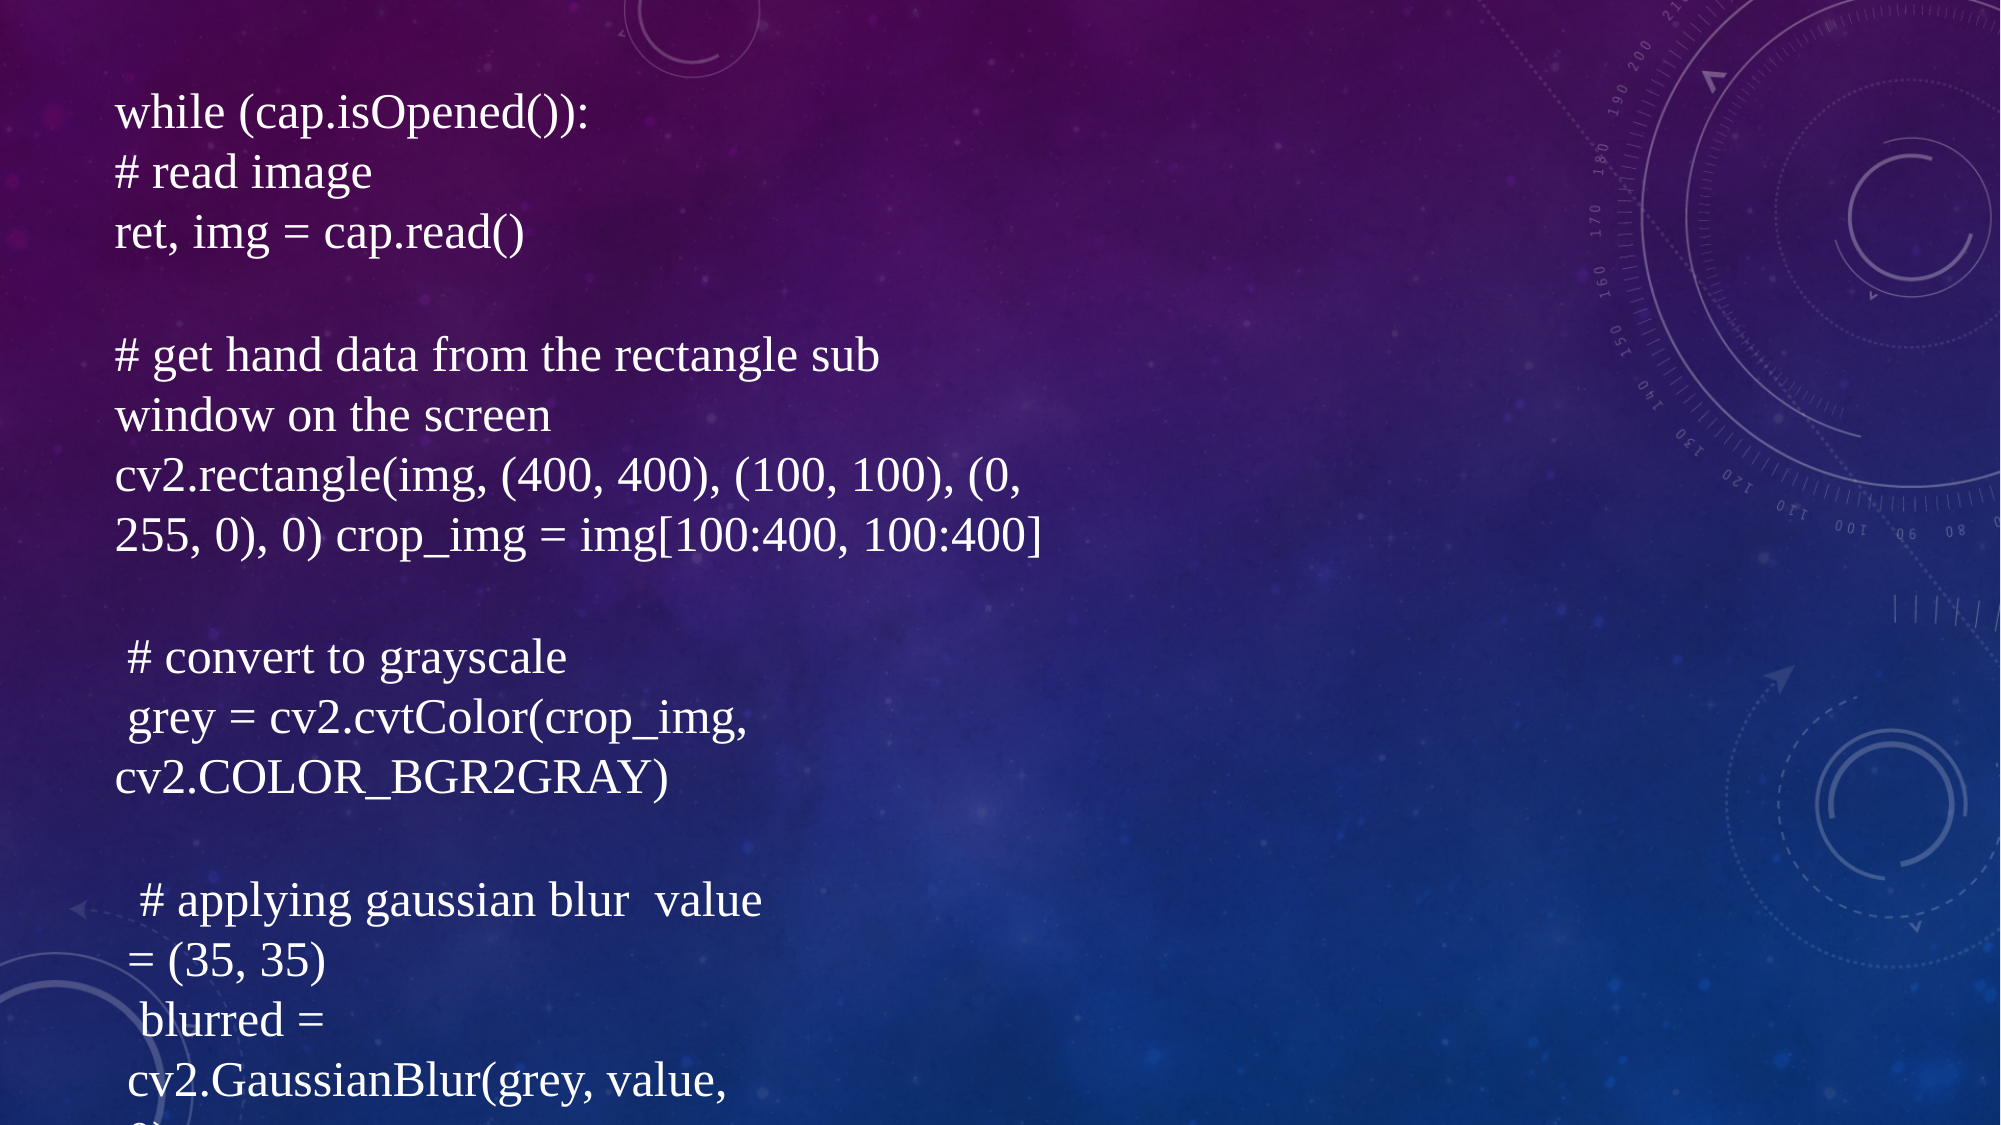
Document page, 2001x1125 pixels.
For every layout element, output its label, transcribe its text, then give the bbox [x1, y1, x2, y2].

text_box while (cap.isOpened()): # read image ret, img = cap.read() # get hand data from the rectangle sub window on the screen cv2.rectangle(img, (400, 400), (100, 100), (0, 255, 0), 0) crop_img = img[100:400, 100:400] # convert to grayscale grey = cv2.cvtColor(crop_img, cv2.COLOR_BGR2GRAY) # applying gaussian blur value = (35, 35) blurred = cv2.GaussianBlur(grey, value, 0) [112, 76, 1192, 1125]
picture [0, 0, 2001, 1125]
